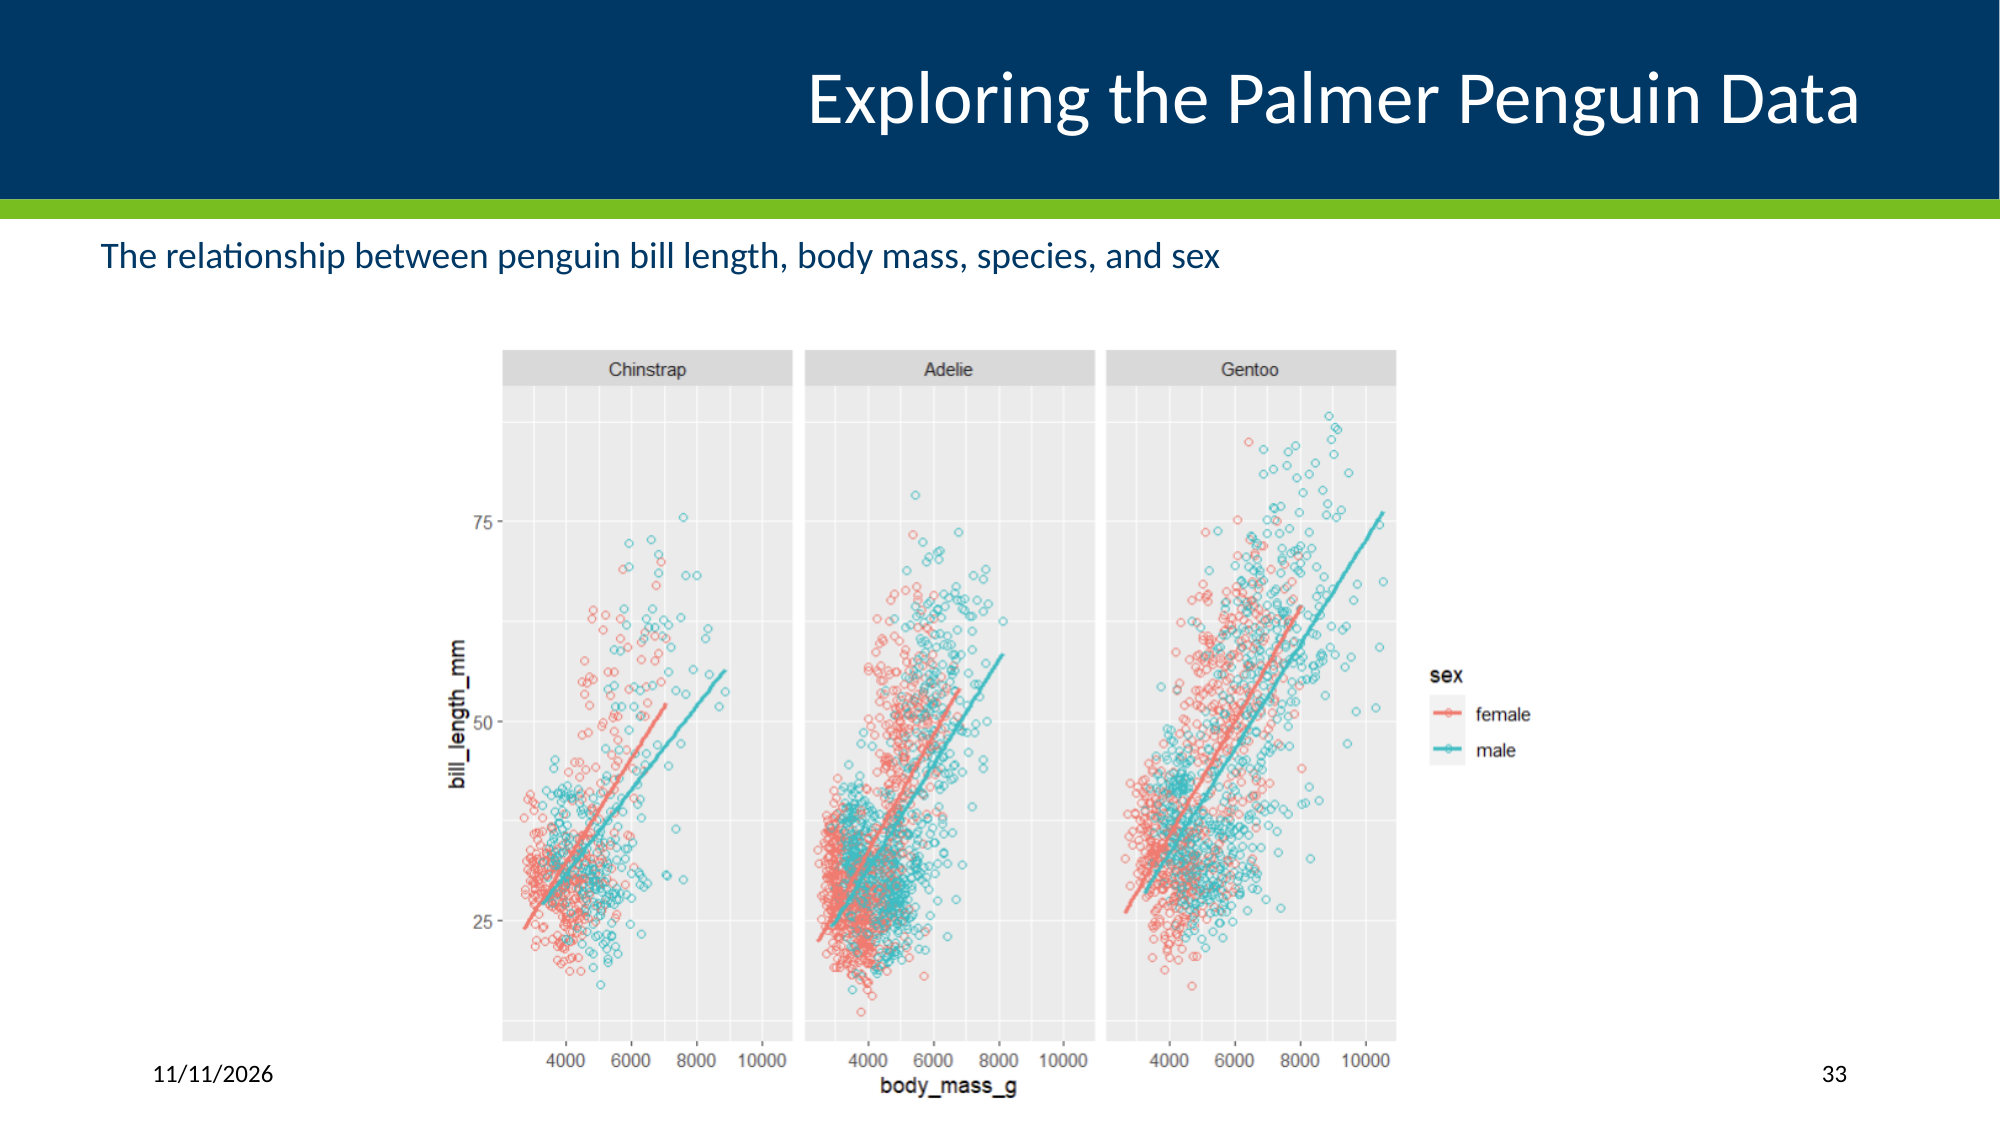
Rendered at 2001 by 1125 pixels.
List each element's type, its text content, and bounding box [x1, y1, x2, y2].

slide_number 33 [1622, 1042, 1863, 1103]
picture [440, 339, 1543, 1103]
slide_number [137, 1042, 361, 1103]
title Exploring the Palmer Penguin Data [137, 0, 1863, 200]
text_box The relationship between penguin bill length, body mass, species, and sex [85, 223, 1863, 284]
